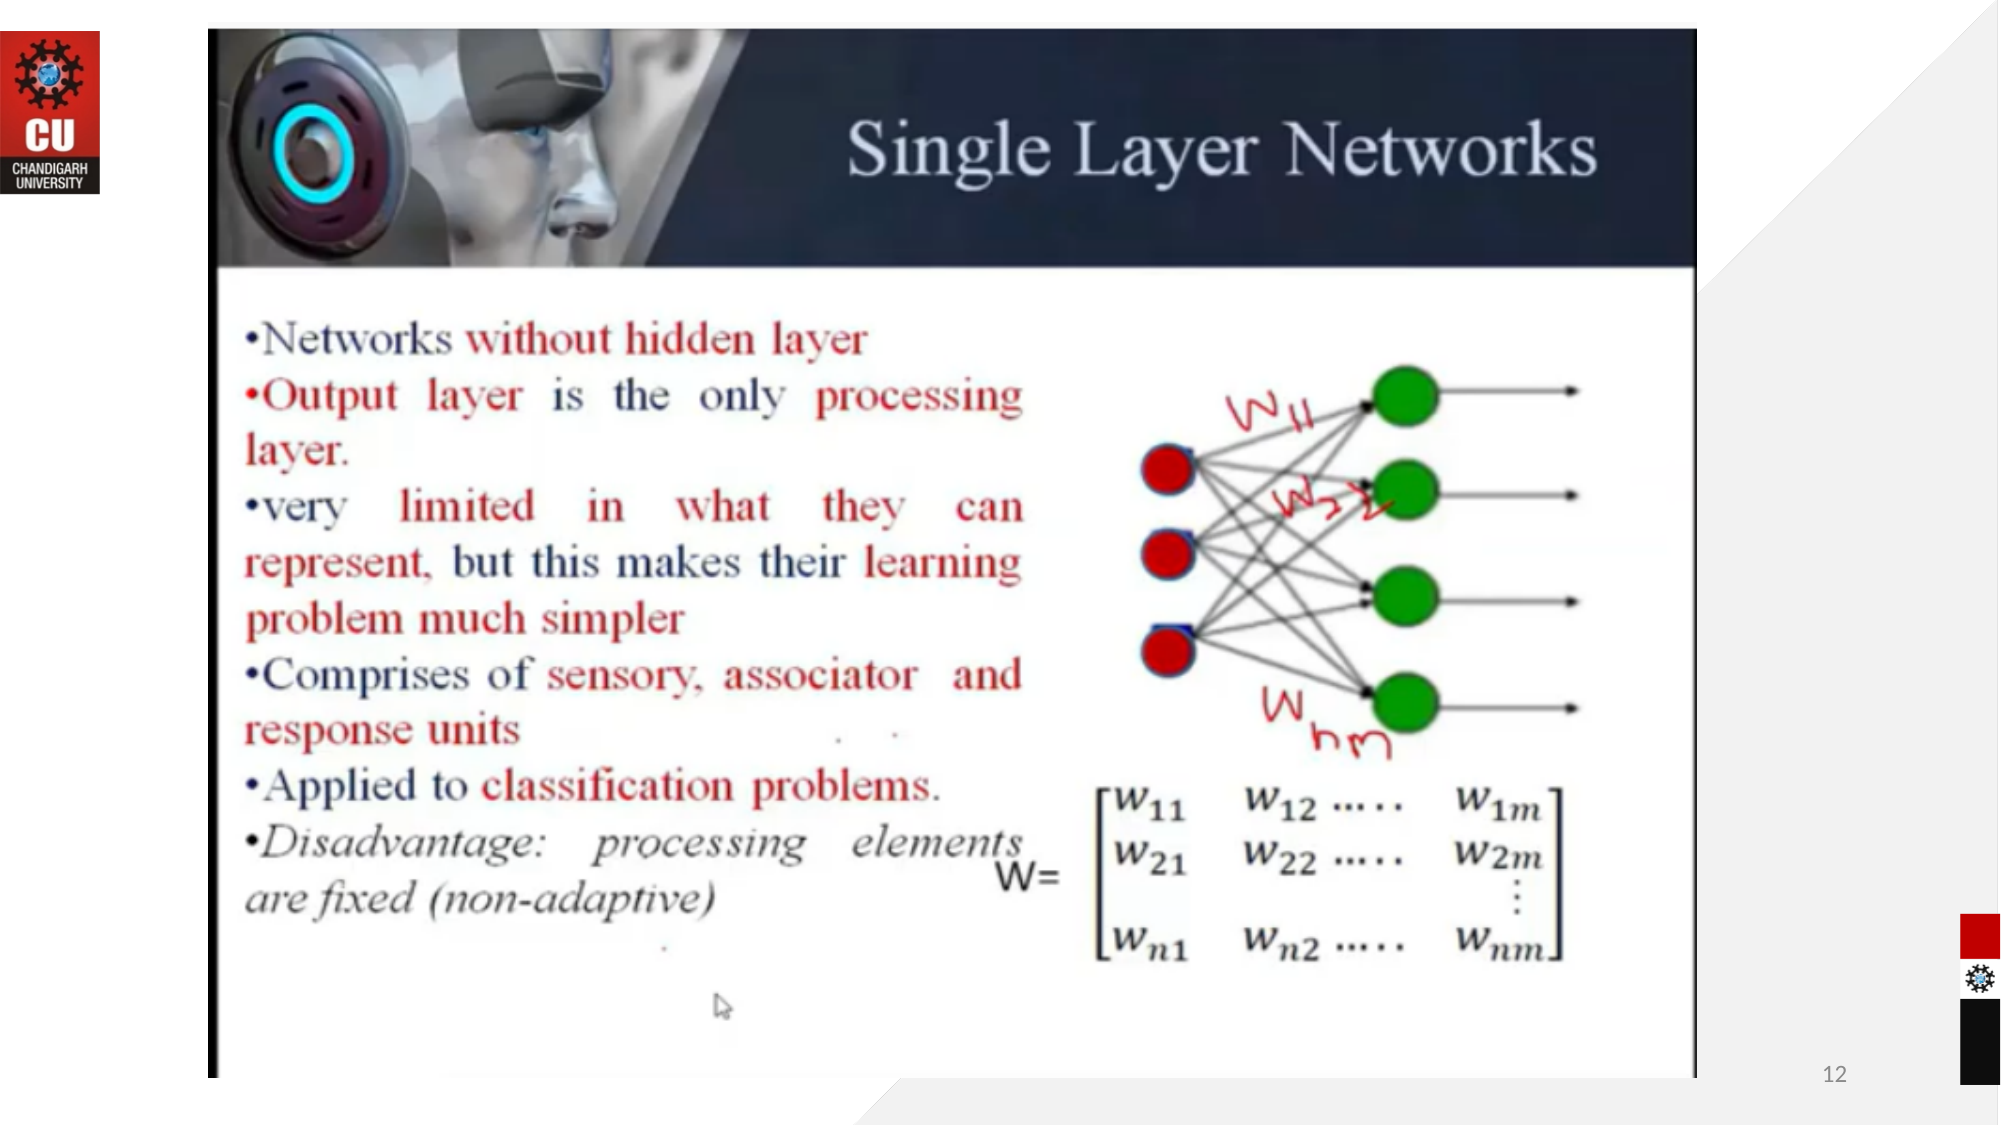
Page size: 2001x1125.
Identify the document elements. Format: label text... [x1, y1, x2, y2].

picture [0, 0, 2001, 1125]
slide_number 12 [1412, 1042, 1863, 1103]
